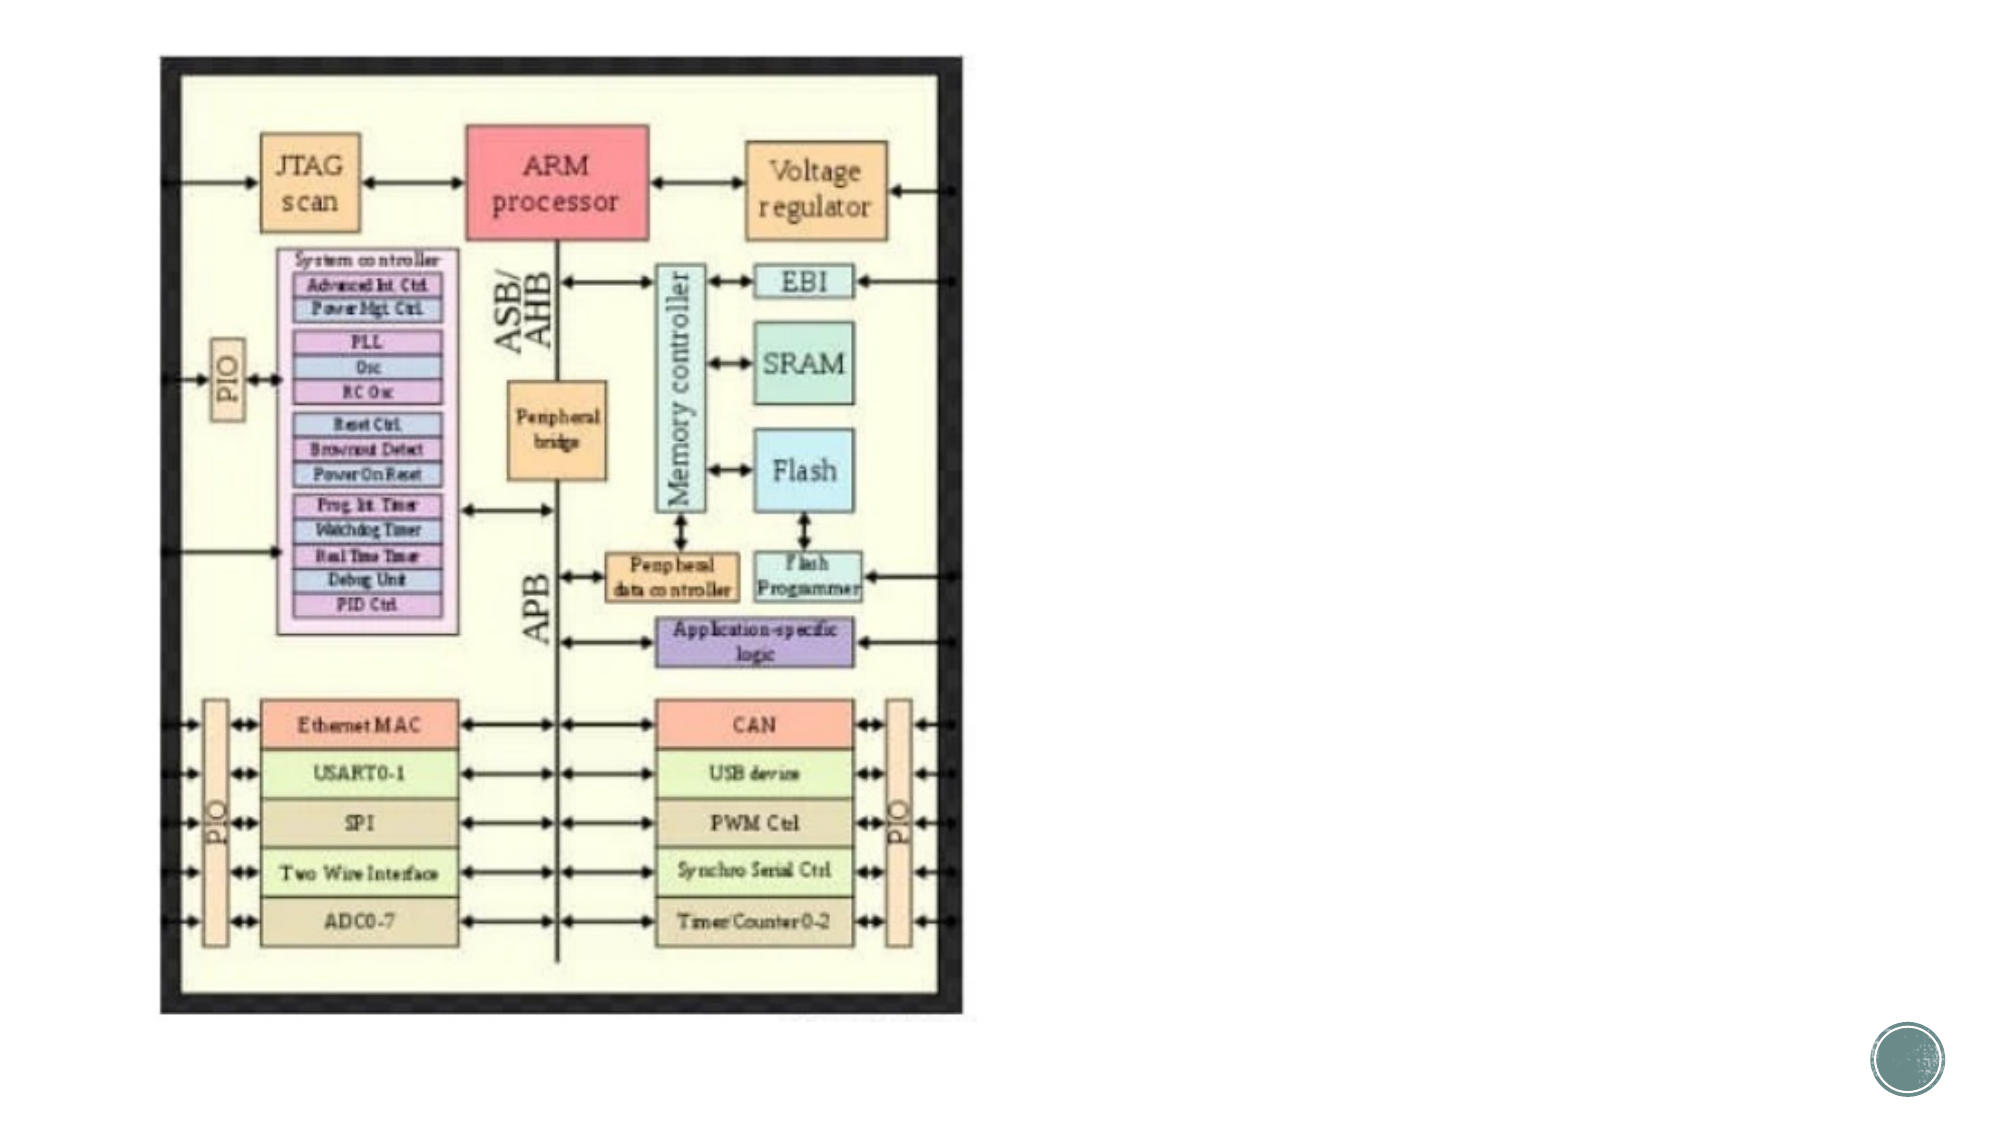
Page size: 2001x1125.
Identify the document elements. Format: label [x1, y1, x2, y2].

picture [155, 52, 977, 1022]
